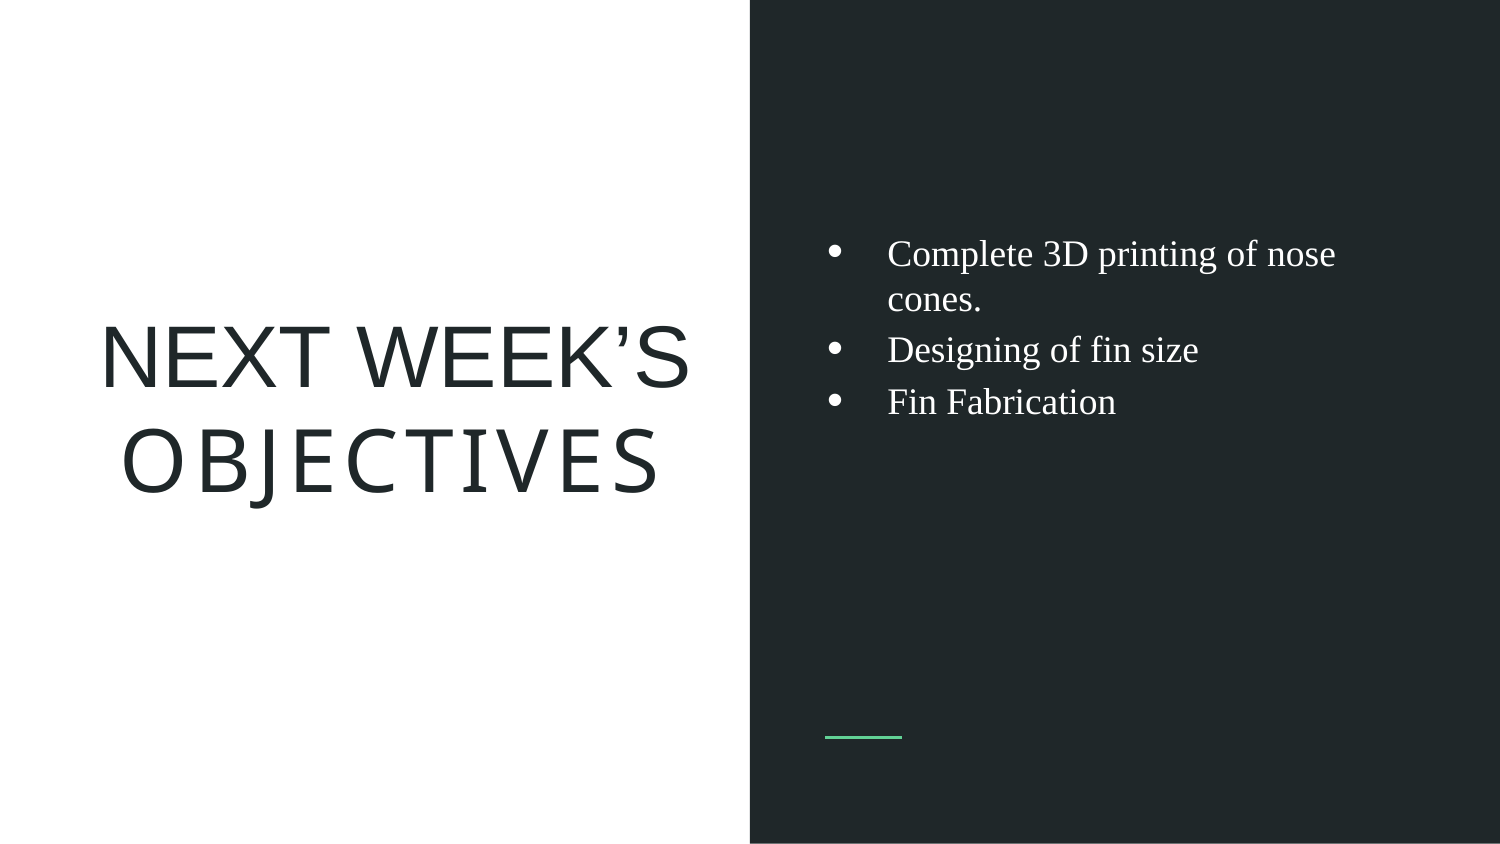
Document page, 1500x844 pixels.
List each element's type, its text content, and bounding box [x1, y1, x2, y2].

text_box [749, 0, 1500, 844]
title NEXT WEEK’S OBJECTIVES [97, 298, 738, 511]
